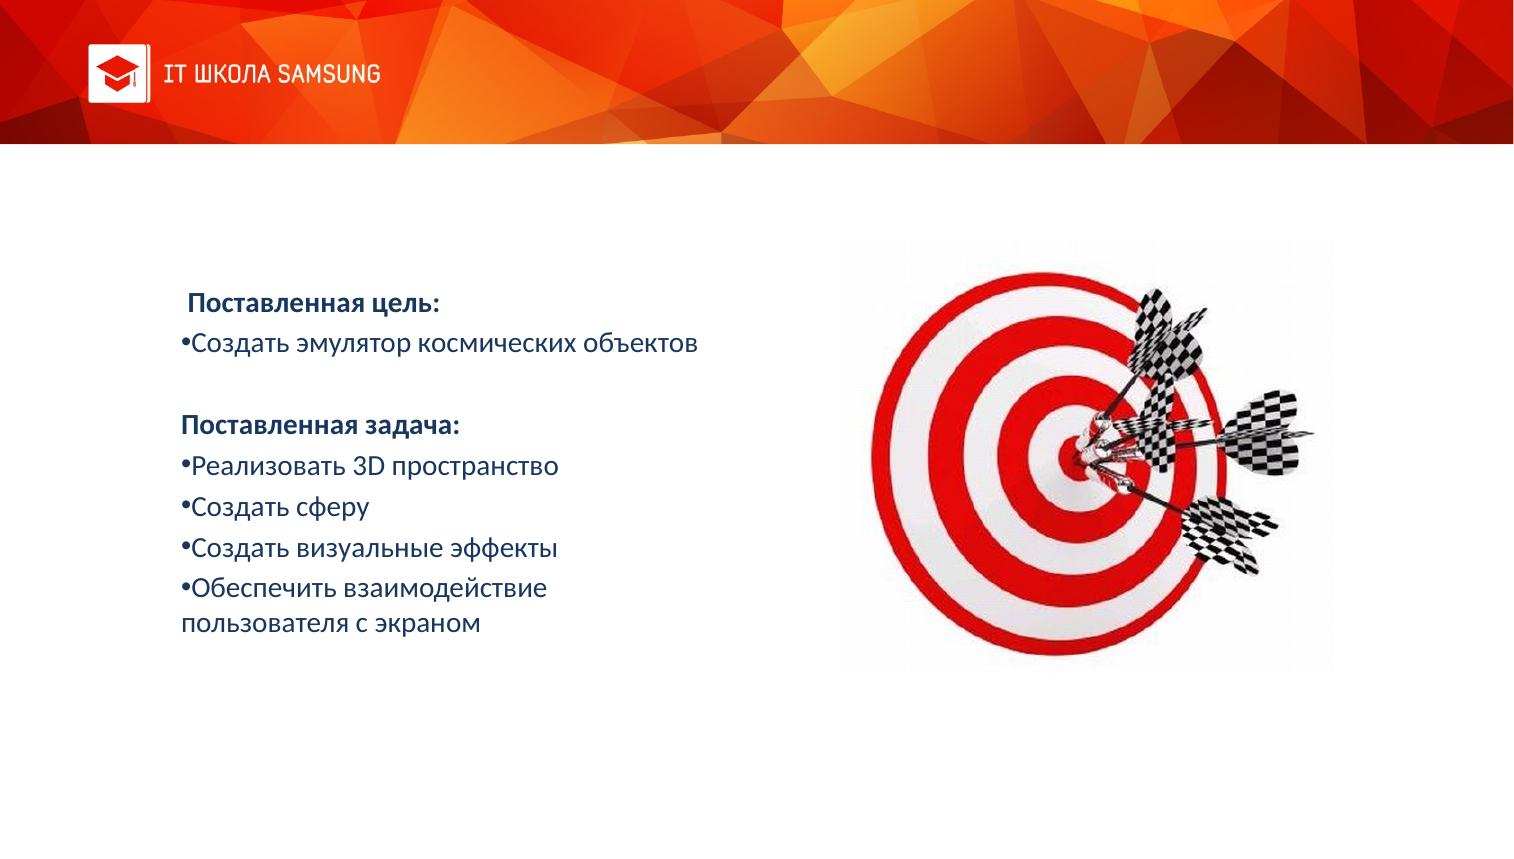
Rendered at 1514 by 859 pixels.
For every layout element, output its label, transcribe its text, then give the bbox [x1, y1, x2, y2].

picture [0, 0, 1514, 859]
text_box Поставленная цель: Создать эмулятор космических объектов Поставленная задача: Реализовать 3D пространство Создать сферу Создать визуальные эффекты Обеспечить взаимодействие пользователя с экраном [164, 273, 731, 648]
